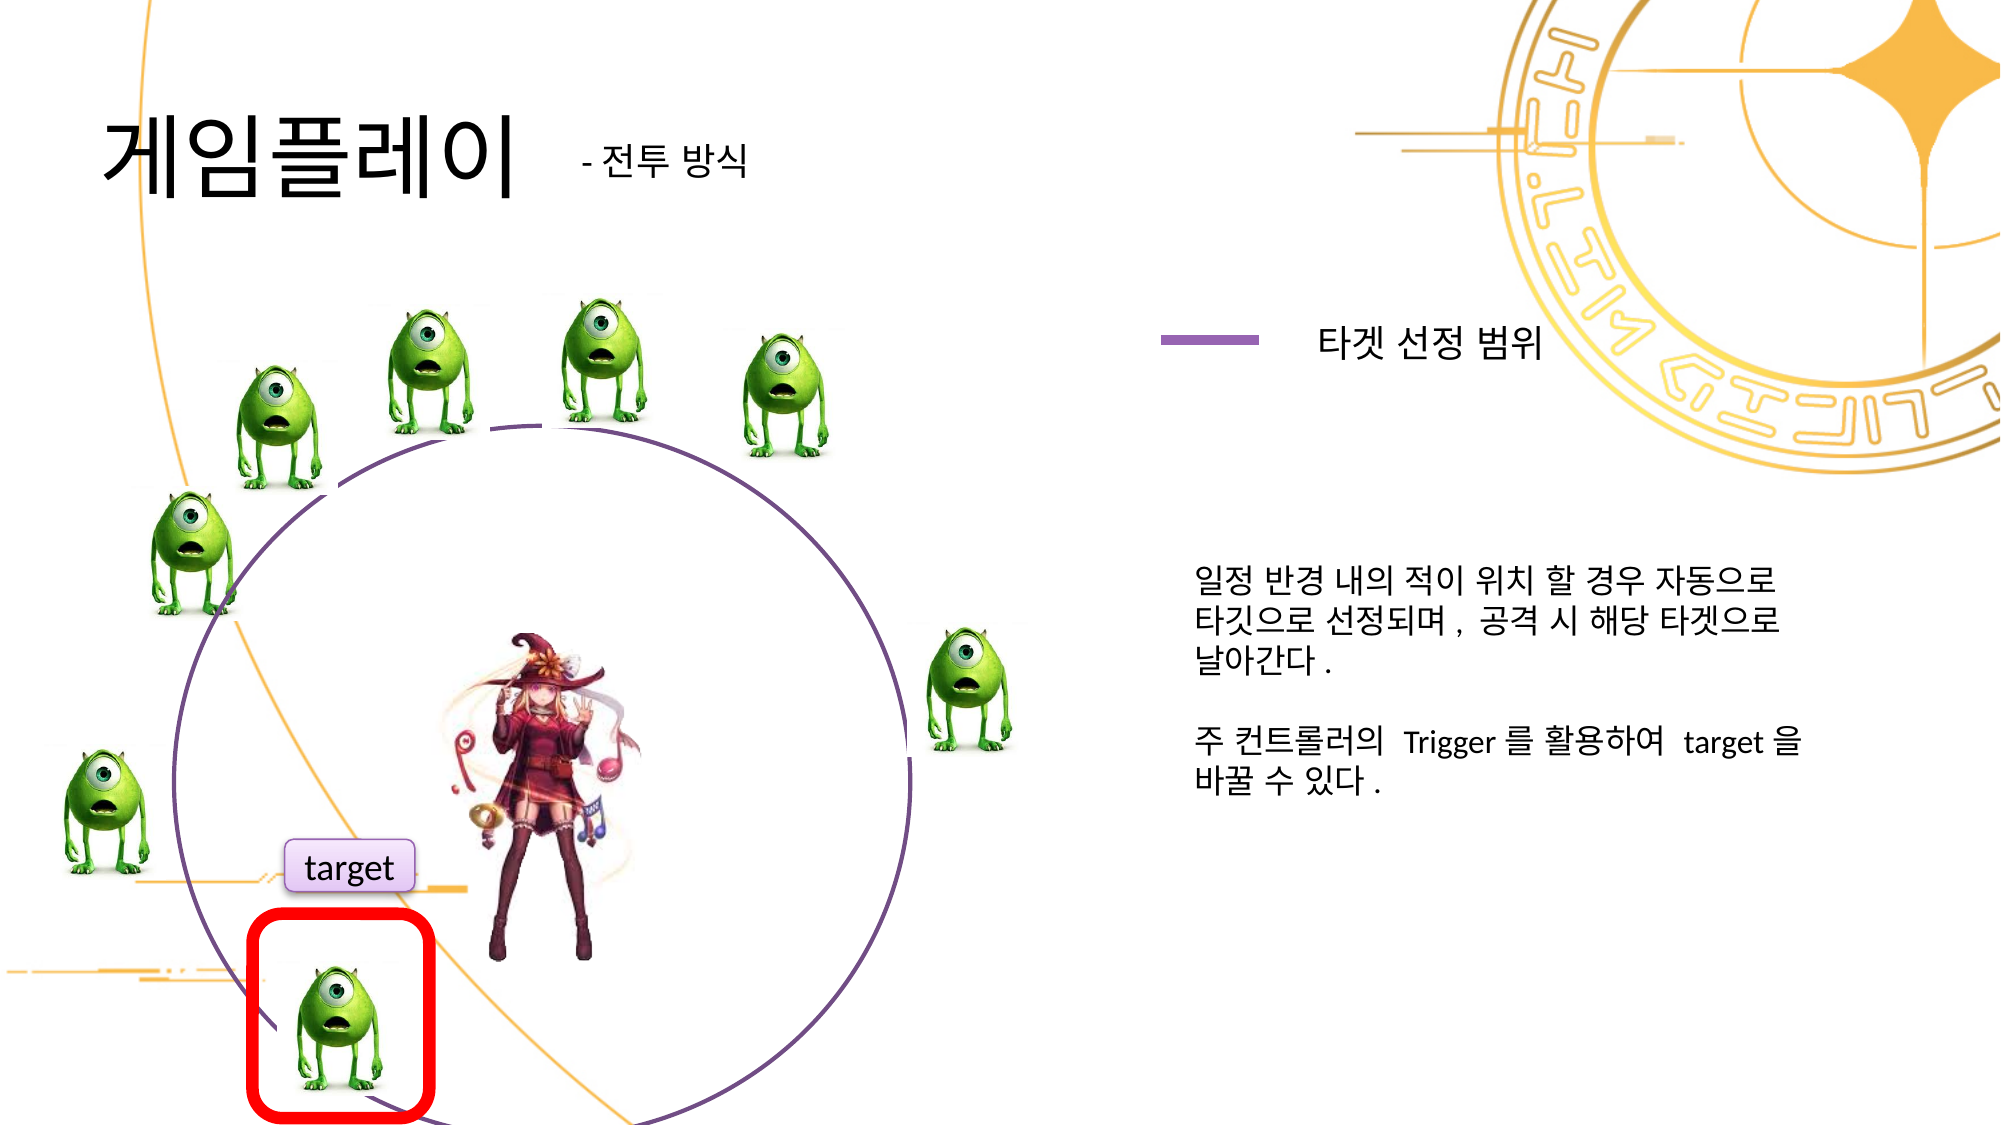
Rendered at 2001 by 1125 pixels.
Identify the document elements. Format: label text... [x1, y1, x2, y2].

picture [0, 0, 2001, 1125]
text_box -전투 방식 [566, 130, 776, 191]
text_box [171, 423, 913, 1125]
text_box 일정 반경 내의 적이 위치 할 경우 자동으로 타깃으로 선정되며, 공격 시 해당 타겟으로 날아간다. 주 컨트롤러의 Trigger를 활용하여 target을 바꿀 수 있다. [1179, 552, 1885, 808]
picture [277, 961, 399, 1097]
title 게임플레이 [84, 52, 1810, 271]
text_box target [283, 838, 416, 893]
picture [429, 632, 647, 962]
text_box [250, 911, 432, 1121]
text_box 타겟 선정 범위 [1302, 312, 1561, 373]
